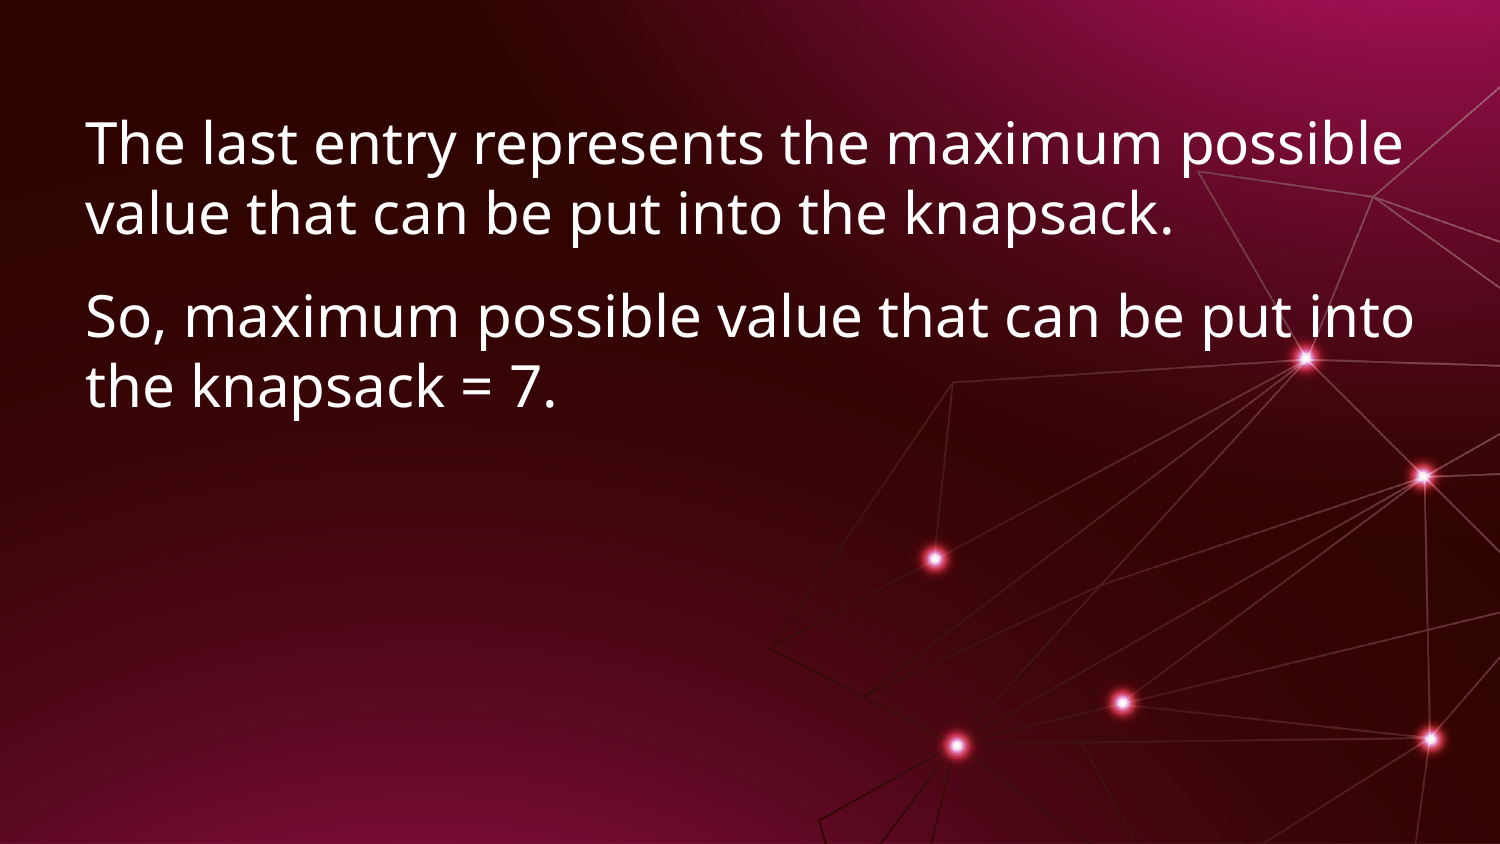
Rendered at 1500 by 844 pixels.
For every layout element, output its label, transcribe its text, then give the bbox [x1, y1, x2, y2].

list The last entry represents the maximum possible value that can be put into the knapsack. So, maximum possible value that can be put into the knapsack = 7. [70, 91, 1442, 476]
picture [0, 0, 1500, 844]
